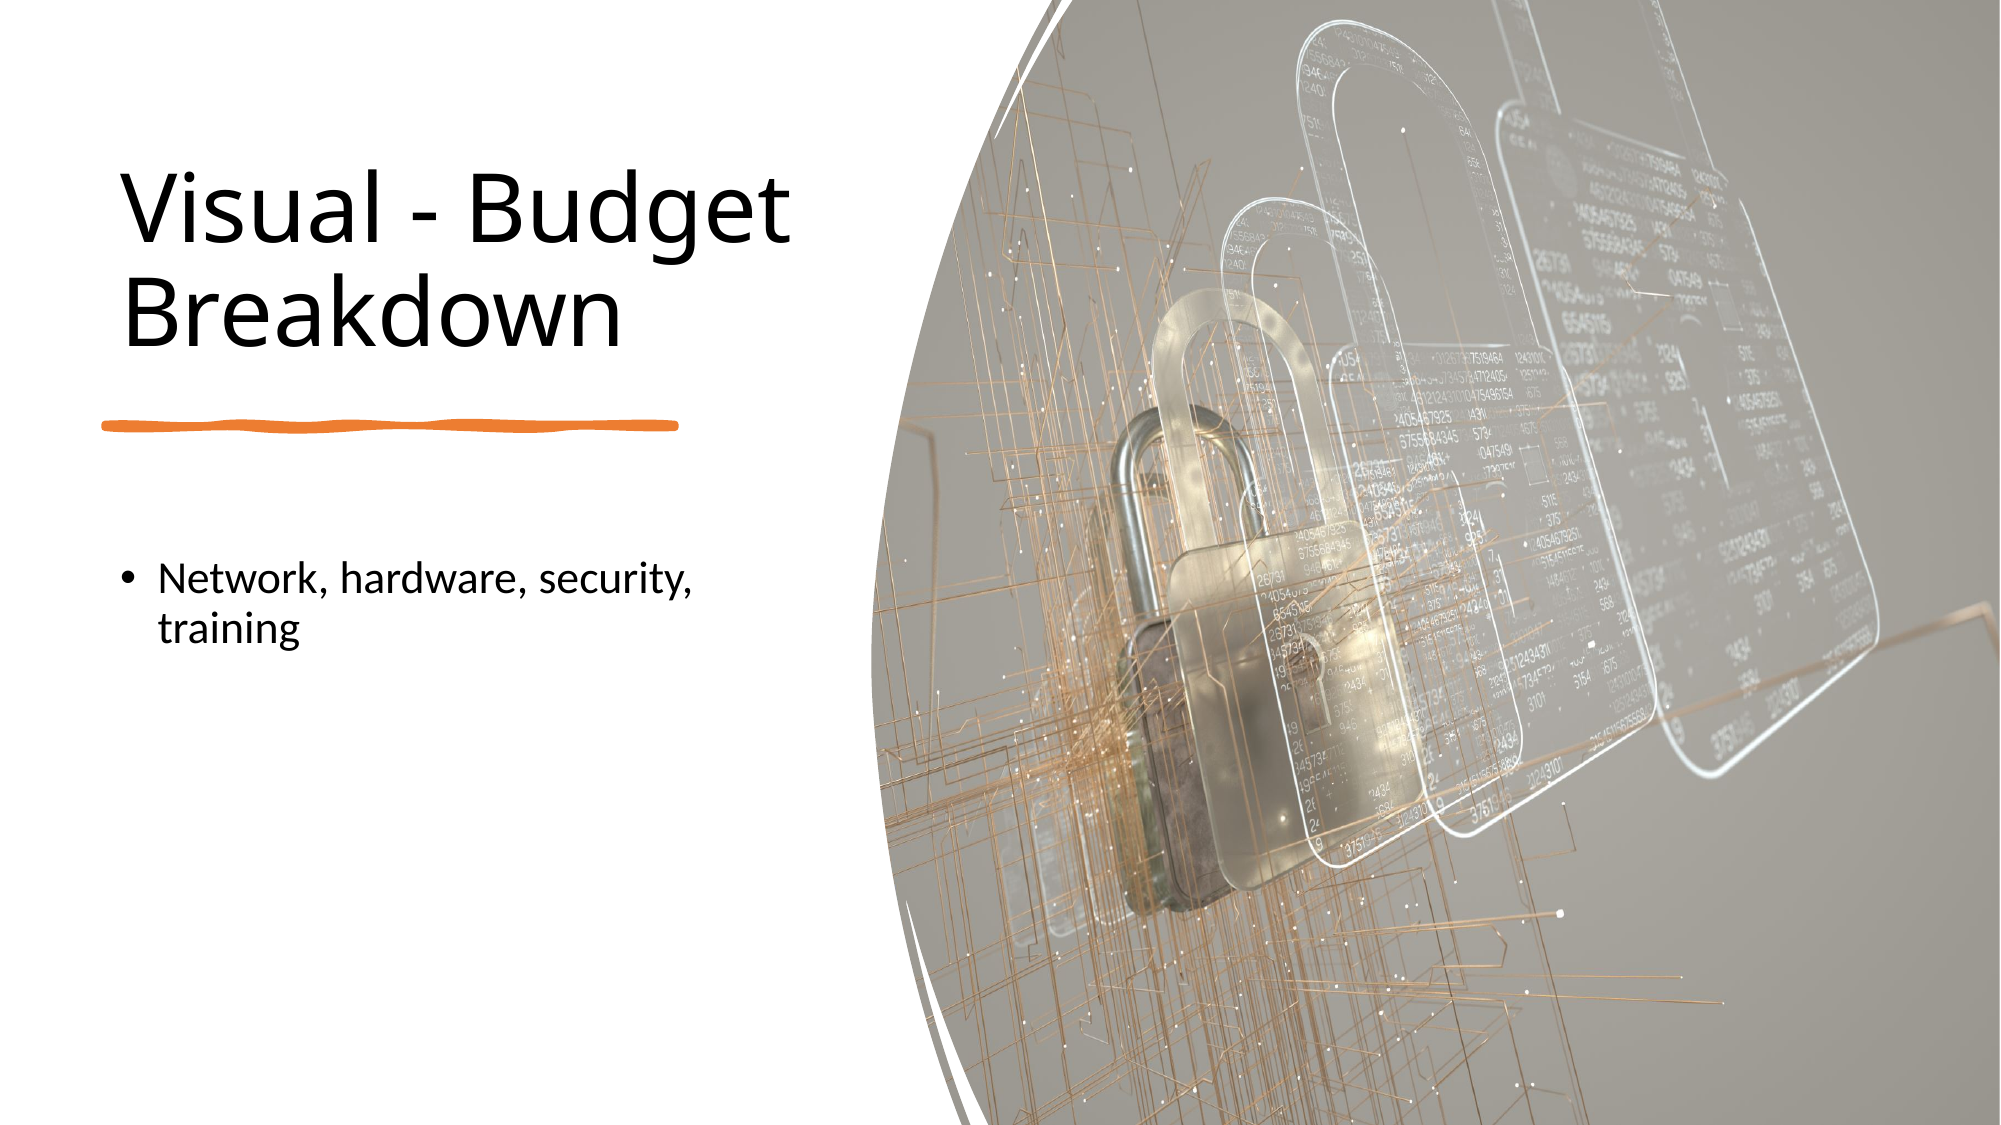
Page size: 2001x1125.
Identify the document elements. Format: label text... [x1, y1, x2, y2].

picture [871, 0, 2000, 1125]
text_box [0, 0, 871, 1125]
text_box [103, 421, 676, 431]
list Network, hardware, security, training [105, 471, 802, 1016]
title Visual - Budget Breakdown [105, 53, 822, 375]
